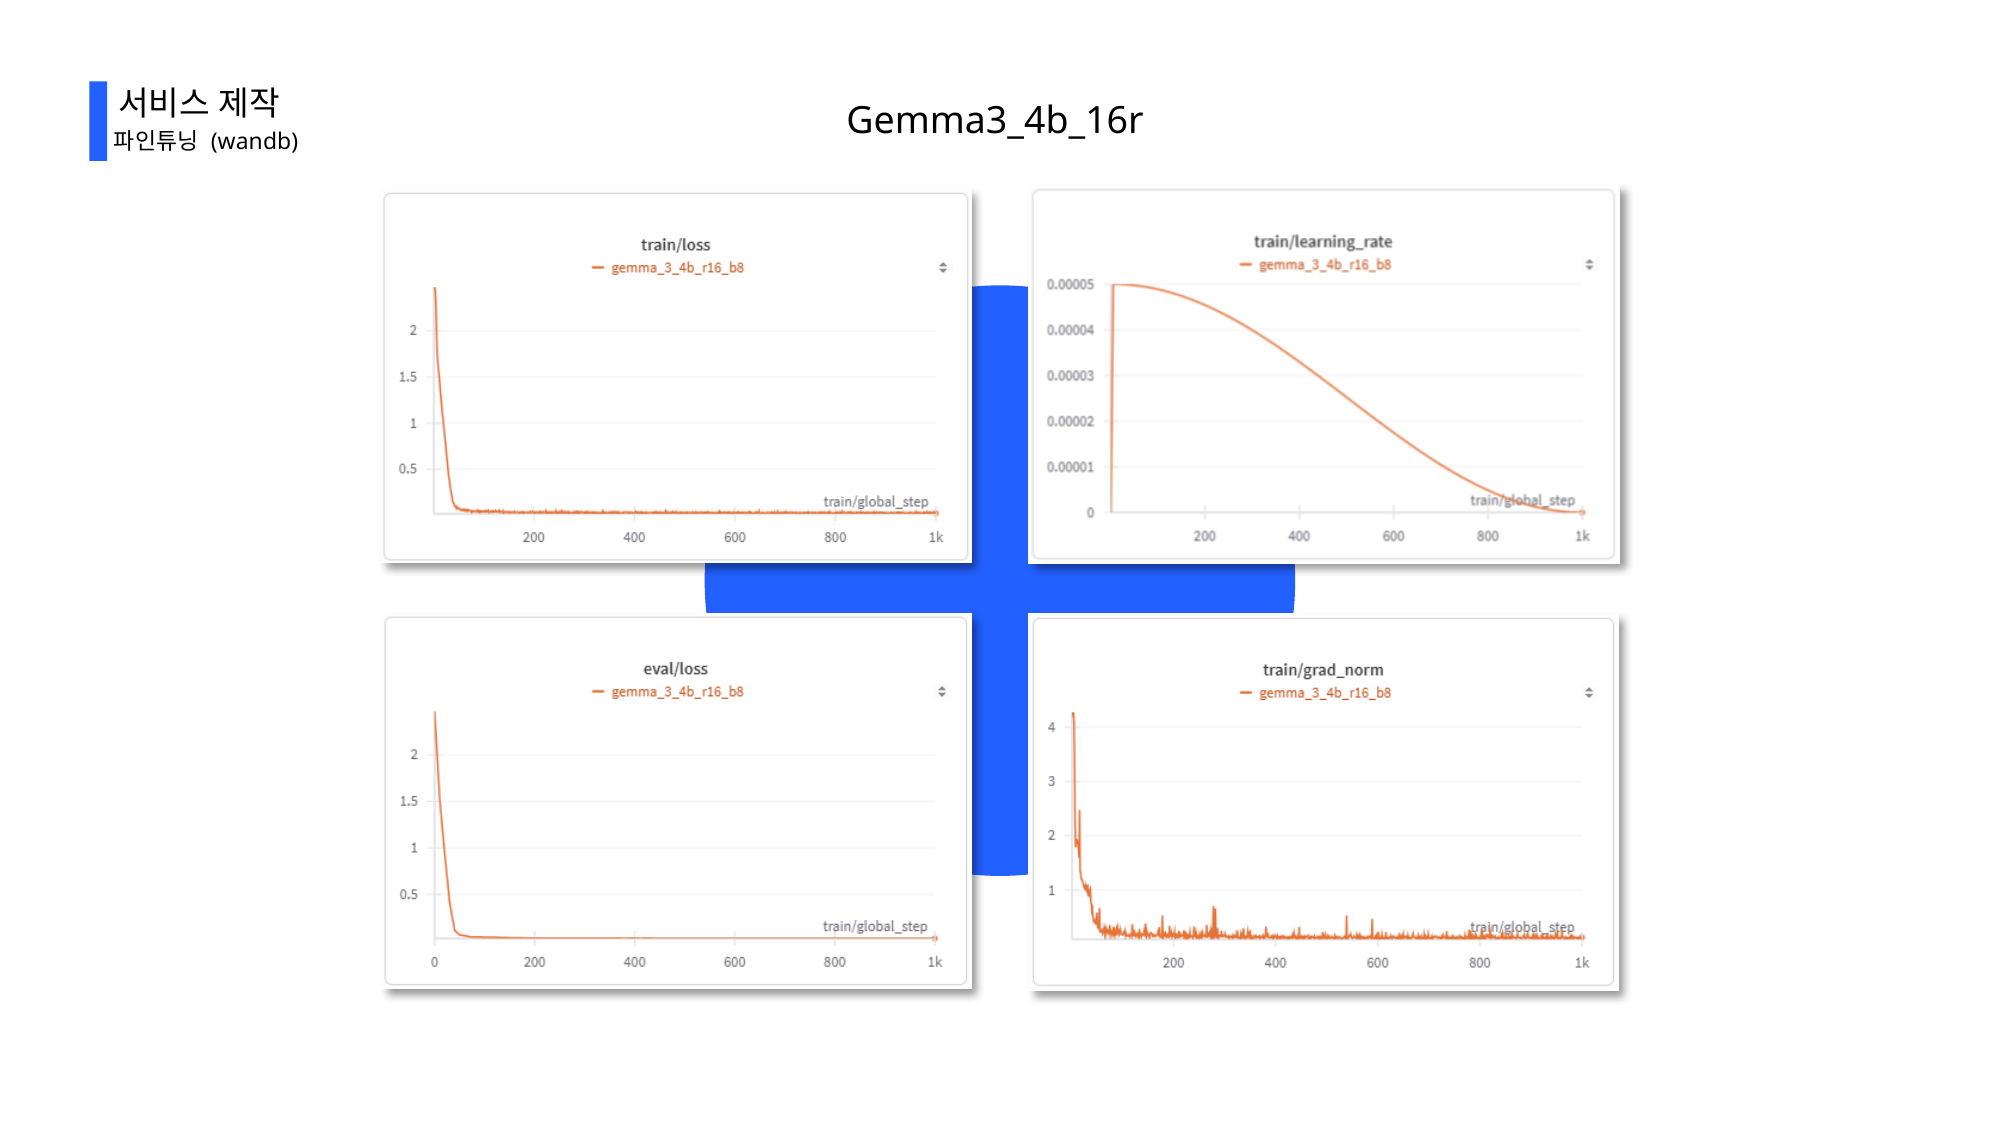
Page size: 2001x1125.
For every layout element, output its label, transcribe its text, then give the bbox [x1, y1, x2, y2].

text_box [88, 80, 103, 162]
picture [380, 188, 972, 563]
picture [1028, 184, 1620, 564]
text_box Gemma3_4b_16r [830, 88, 1170, 149]
text_box 서비스 제작 [103, 74, 295, 118]
picture [381, 613, 972, 989]
picture [1028, 613, 1619, 991]
text_box 파인튜닝 (wandb) [99, 118, 314, 162]
text_box [703, 284, 1297, 877]
